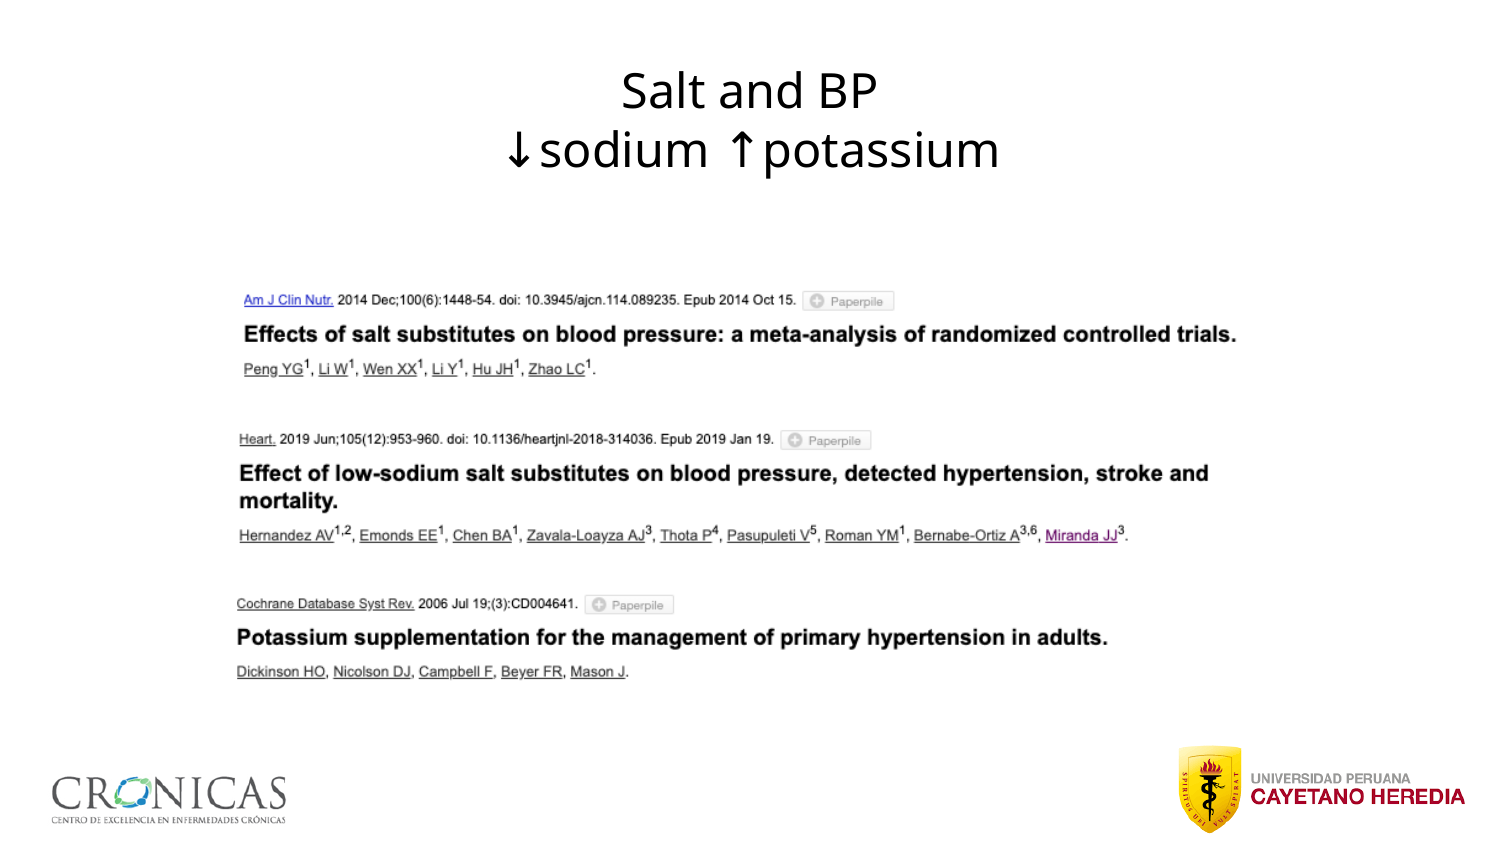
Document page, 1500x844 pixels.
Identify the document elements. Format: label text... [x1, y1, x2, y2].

picture [229, 424, 1289, 554]
title Salt and BP ↓sodium ↑potassium [75, 51, 1425, 186]
picture [35, 761, 302, 836]
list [218, 267, 1275, 650]
picture [230, 590, 1271, 695]
picture [1163, 720, 1478, 844]
